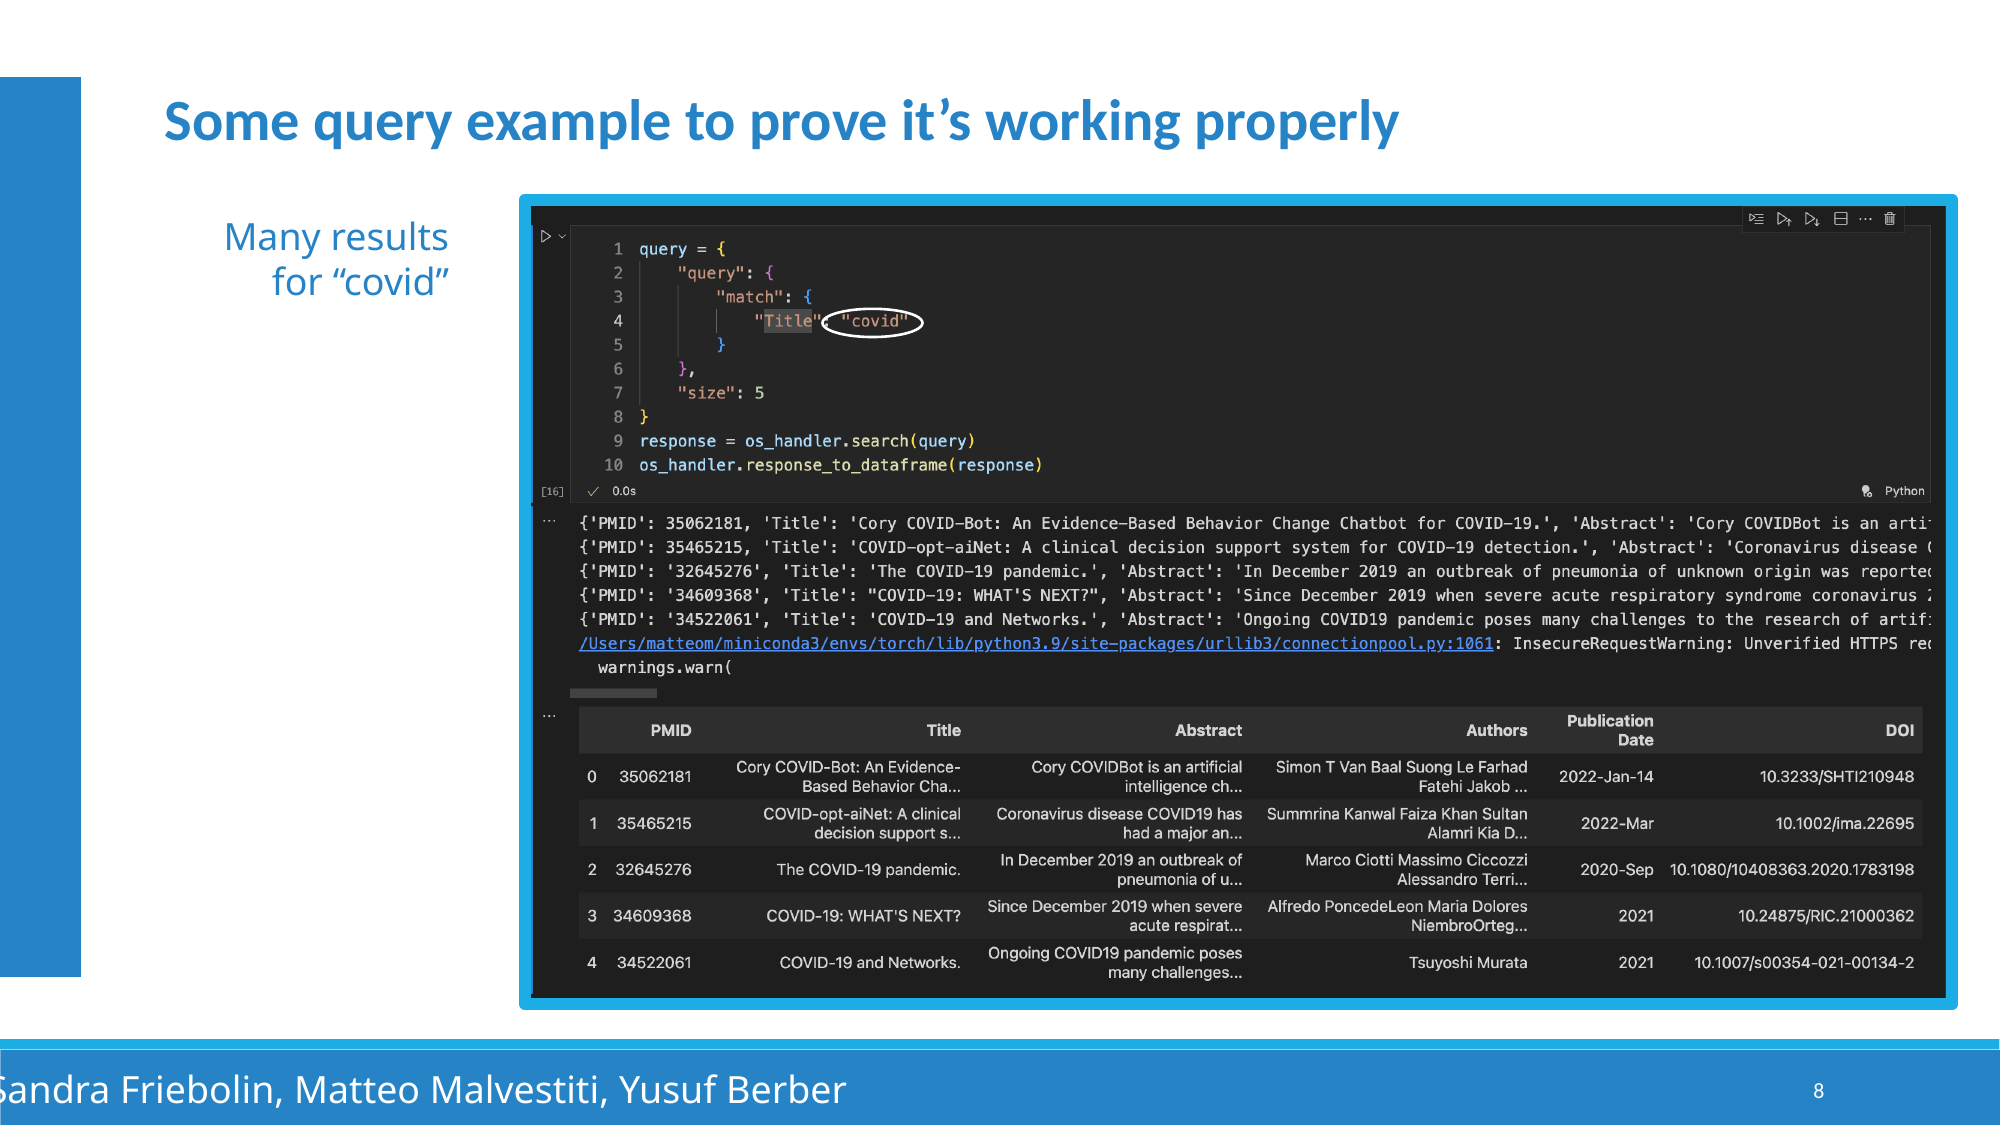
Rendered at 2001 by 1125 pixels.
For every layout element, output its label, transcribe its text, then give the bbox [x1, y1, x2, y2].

text_box Many results for “covid” [150, 205, 464, 311]
picture [530, 205, 1947, 999]
slide_number 8 [1624, 1059, 1840, 1120]
text_box Sandra Friebolin, Matteo Malvestiti, Yusuf Berber [0, 1058, 863, 1119]
text_box [0, 72, 85, 981]
text_box Some query example to prove it’s working properly [149, 74, 1677, 160]
